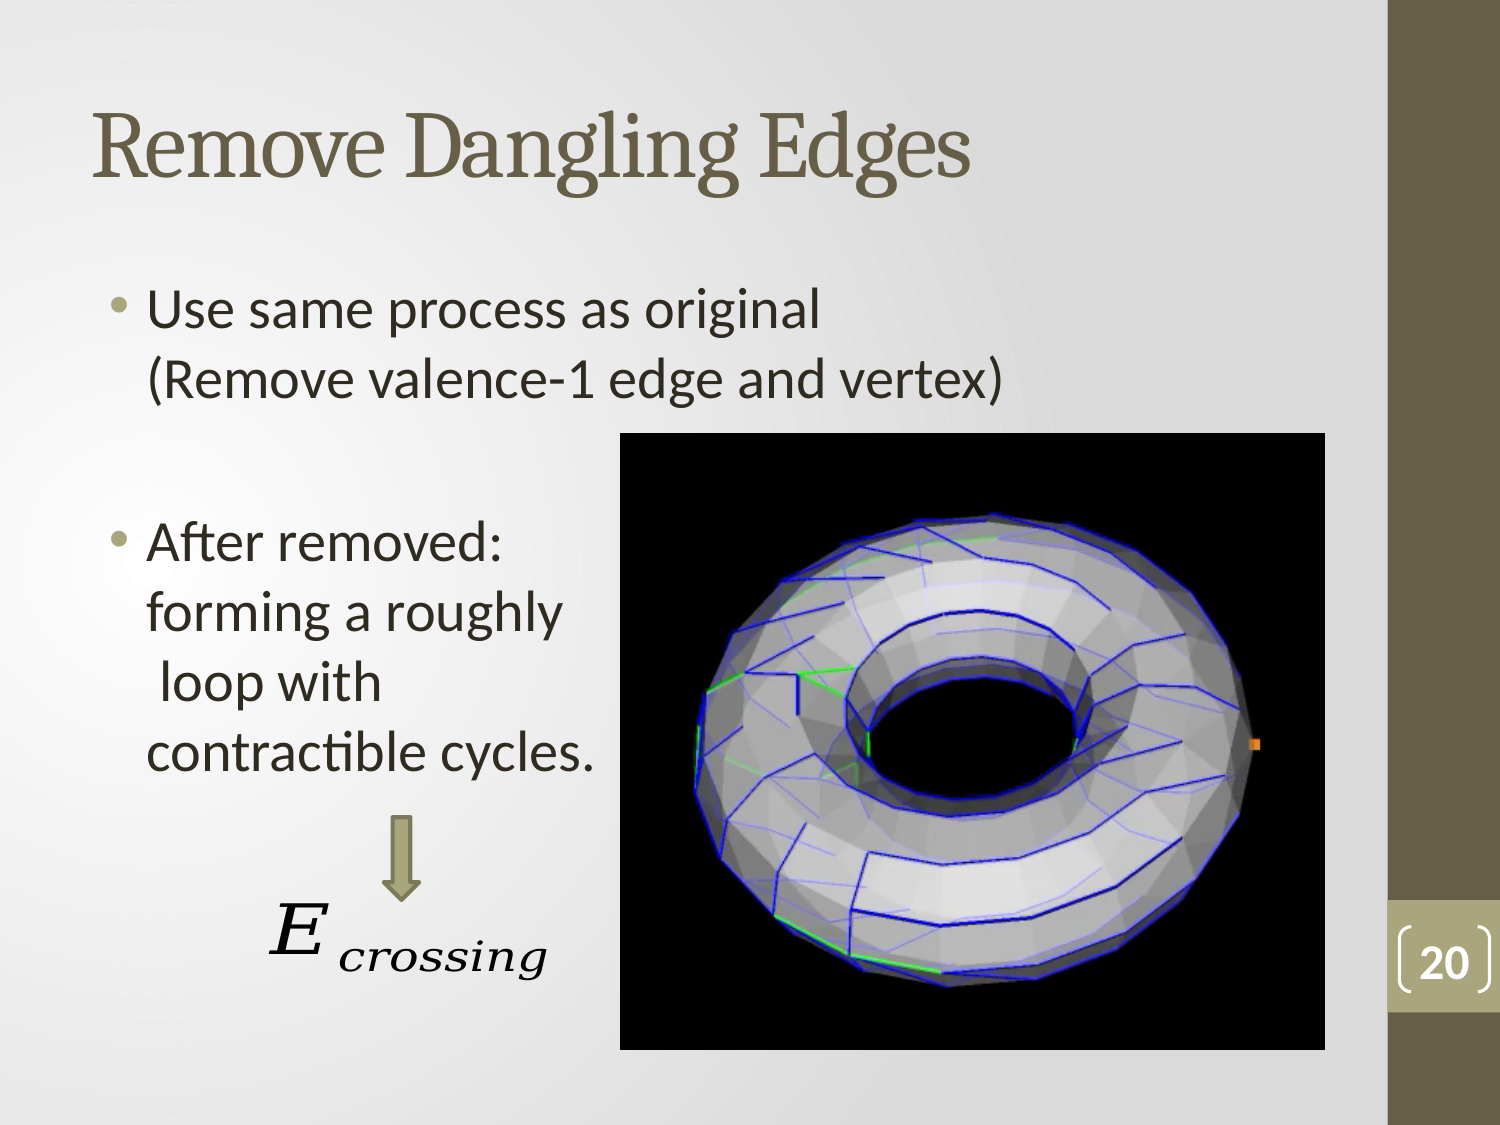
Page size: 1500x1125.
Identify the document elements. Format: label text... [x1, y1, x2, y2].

title Remove Dangling Edges [75, 45, 1325, 233]
text_box [381, 815, 422, 902]
slide_number 20 [1397, 925, 1492, 994]
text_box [618, 432, 1326, 1051]
